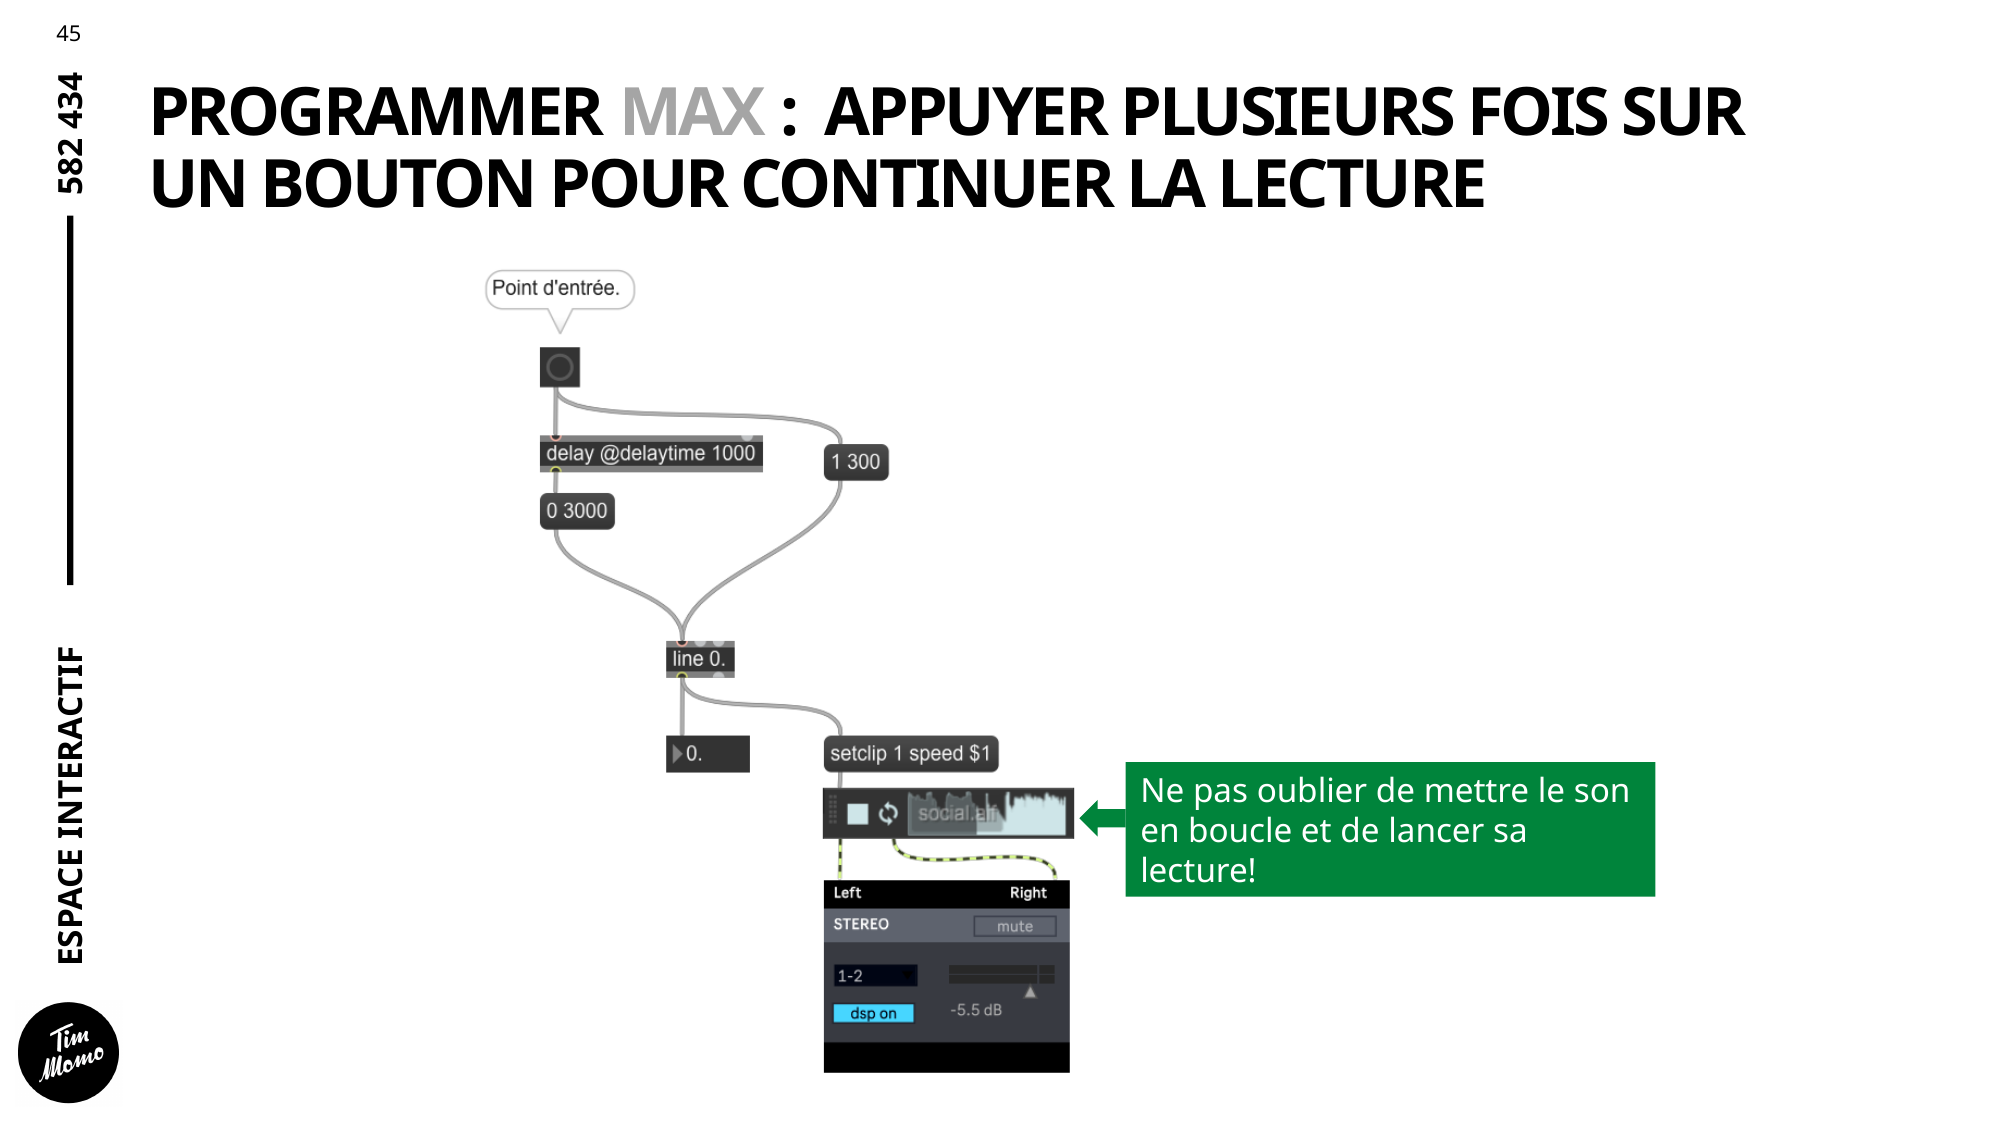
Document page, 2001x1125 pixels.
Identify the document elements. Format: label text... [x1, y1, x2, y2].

text_box [1084, 797, 1125, 840]
text_box Ne pas oublier de mettre le son en boucle et de lancer sa lecture! [1125, 761, 1656, 898]
picture [478, 257, 1084, 1075]
title PROGRAMMER MAX : APPUYER PLUSIEURS FOIS SUR UN BOUTON POUR CONTINUER LA LECTURE [133, 69, 1850, 546]
picture [15, 1000, 123, 1107]
